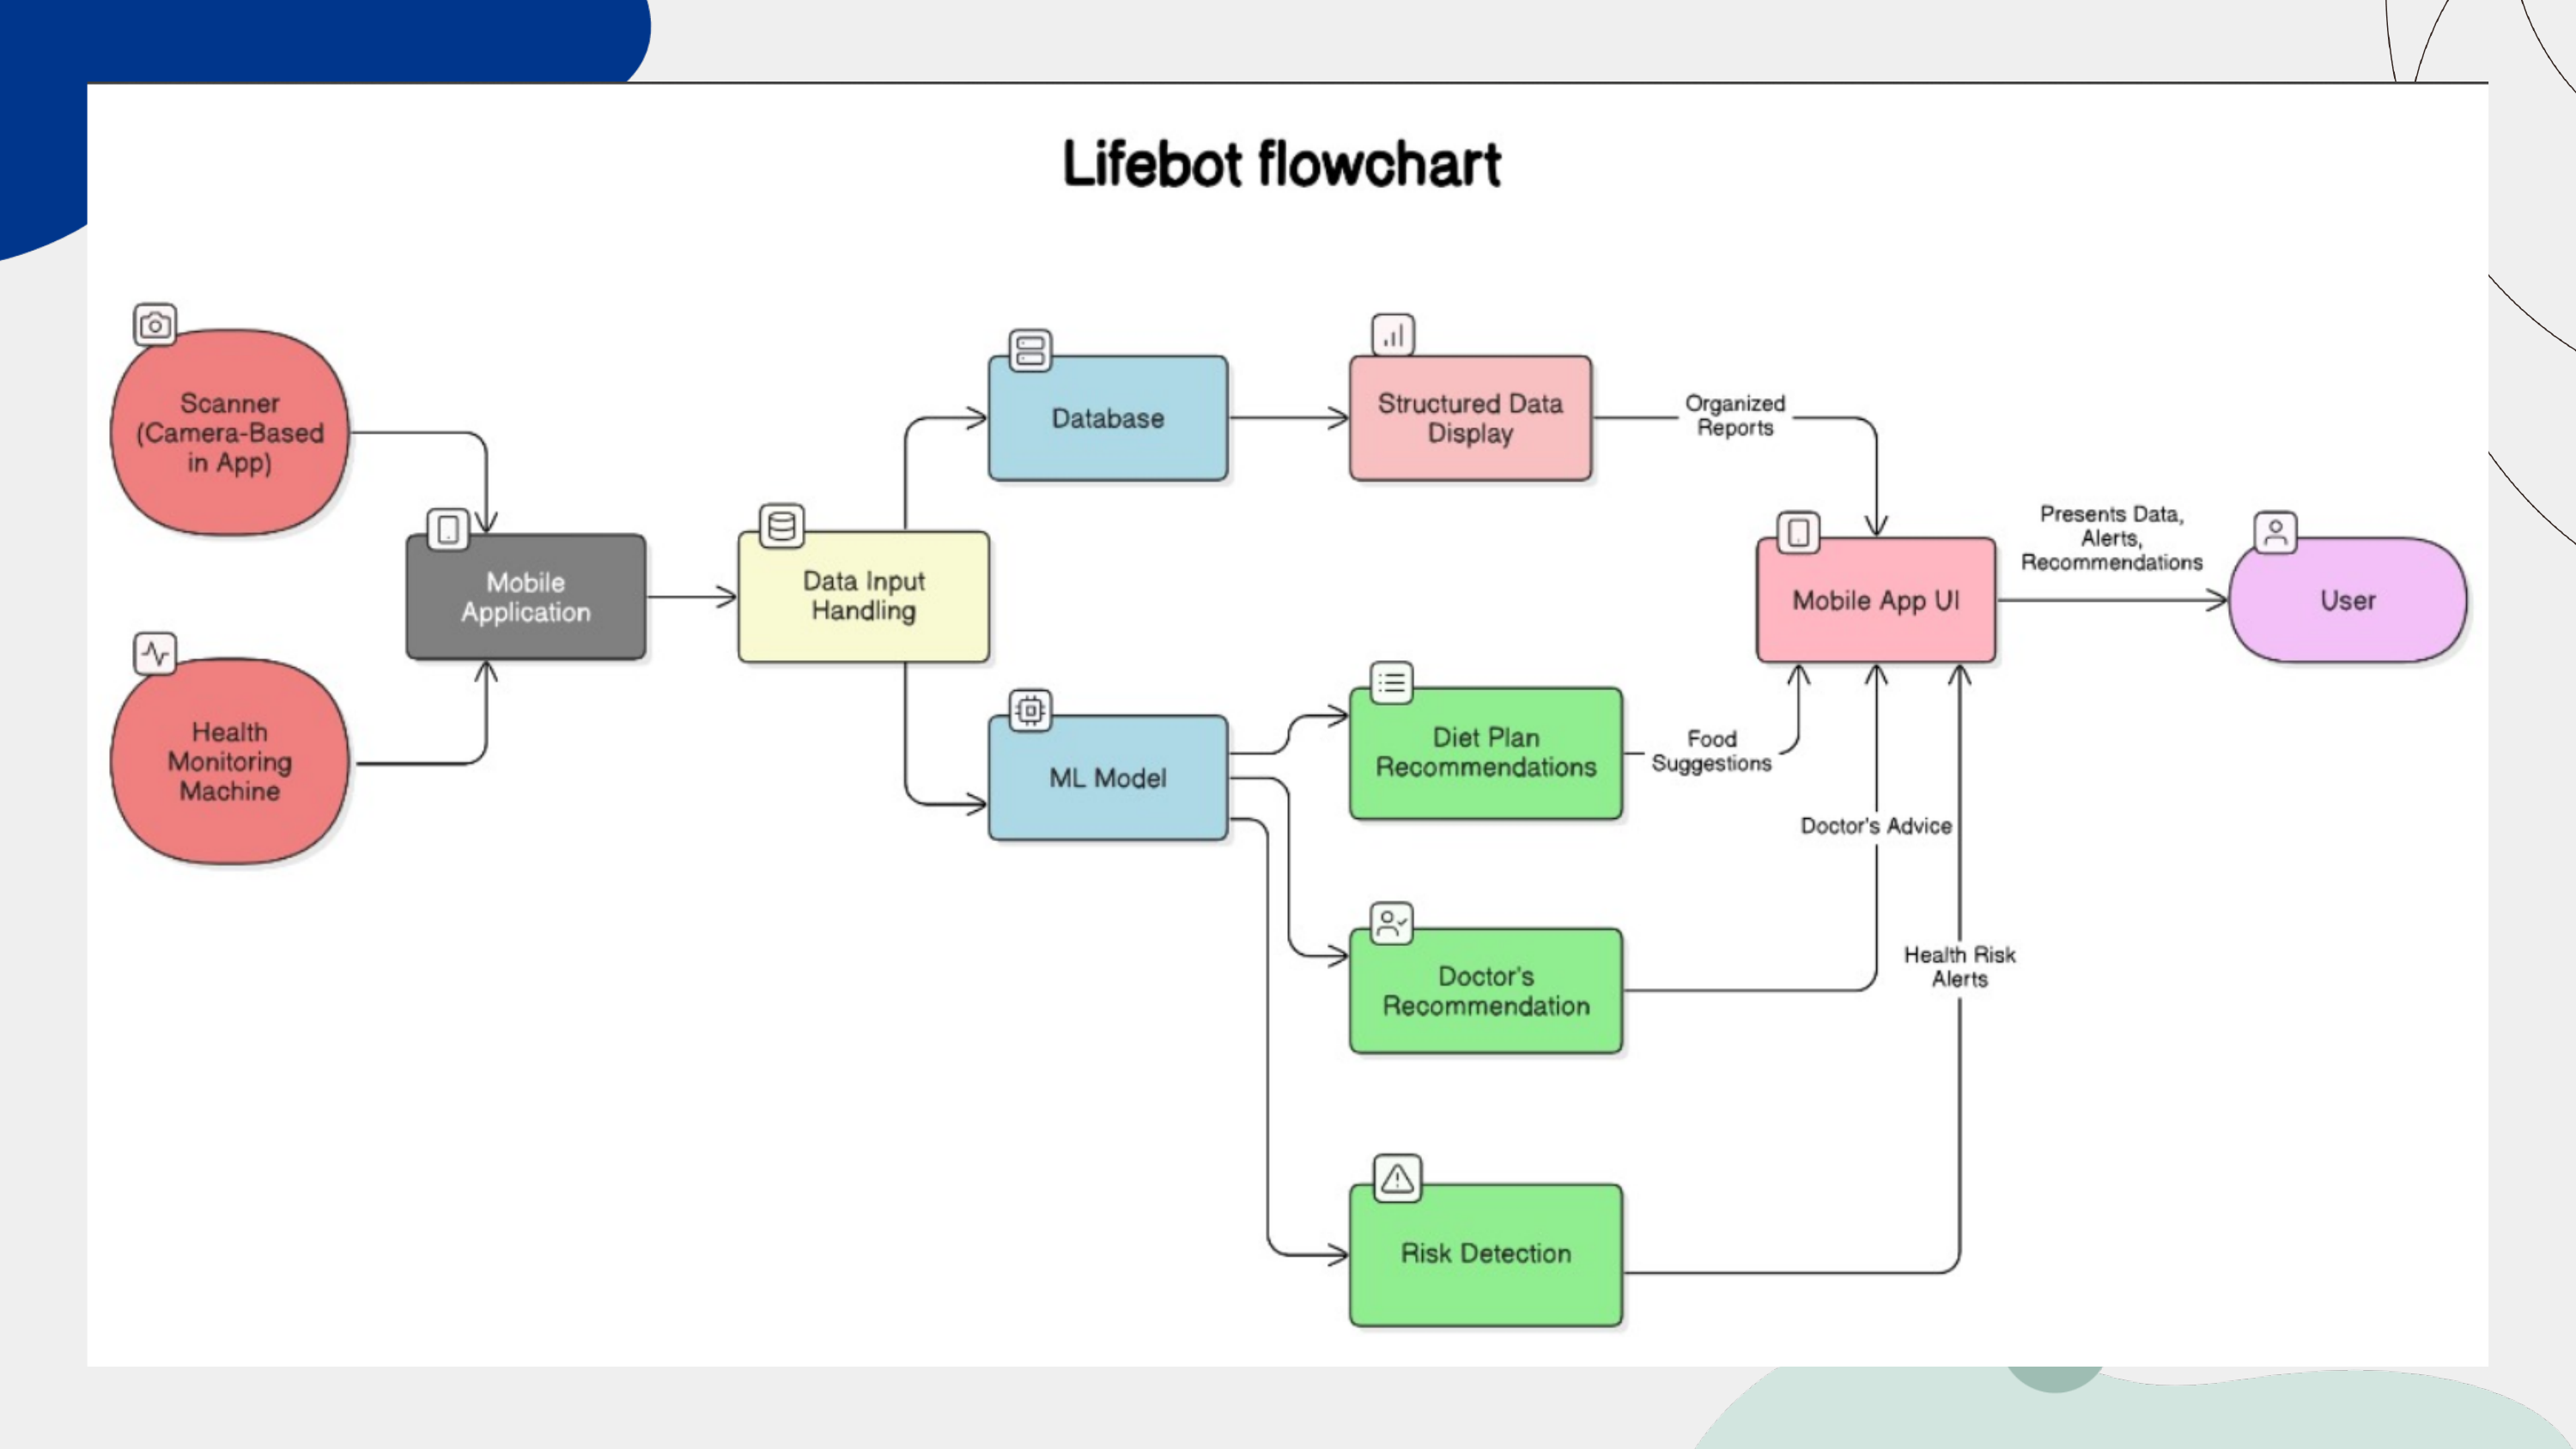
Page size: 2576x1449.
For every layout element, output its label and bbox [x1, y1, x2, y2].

text_box [0, 0, 2576, 1449]
text_box [87, 82, 2489, 1367]
